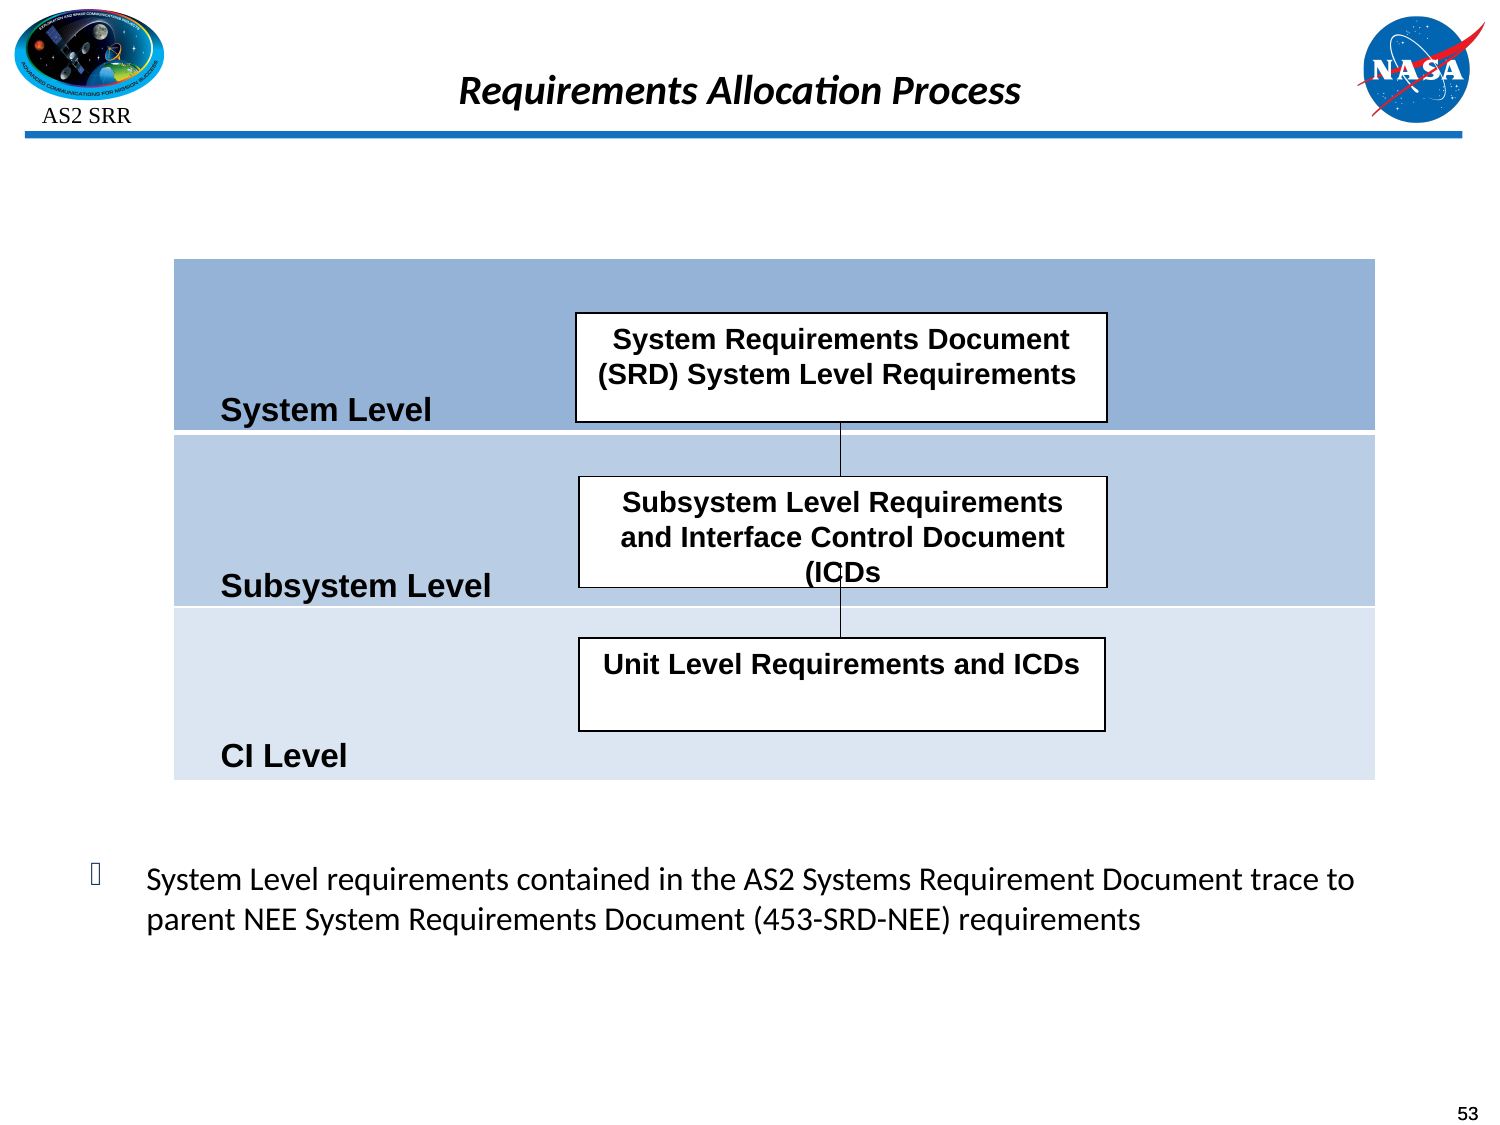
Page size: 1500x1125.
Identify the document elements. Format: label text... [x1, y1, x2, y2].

list System Level requirements contained in the AS2 Systems Requirement Document trace to parent NEE System Requirements Document (453-SRD-NEE) requirements [74, 849, 1426, 981]
table_cell [174, 435, 215, 606]
table_cell [174, 608, 217, 780]
table_header [174, 259, 1375, 430]
picture [1340, 3, 1500, 137]
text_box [220, 312, 1108, 776]
picture [0, 4, 174, 106]
table_cell [1109, 608, 1375, 780]
title Requirements Allocation Process [199, 19, 1281, 121]
table_cell [1112, 435, 1375, 606]
